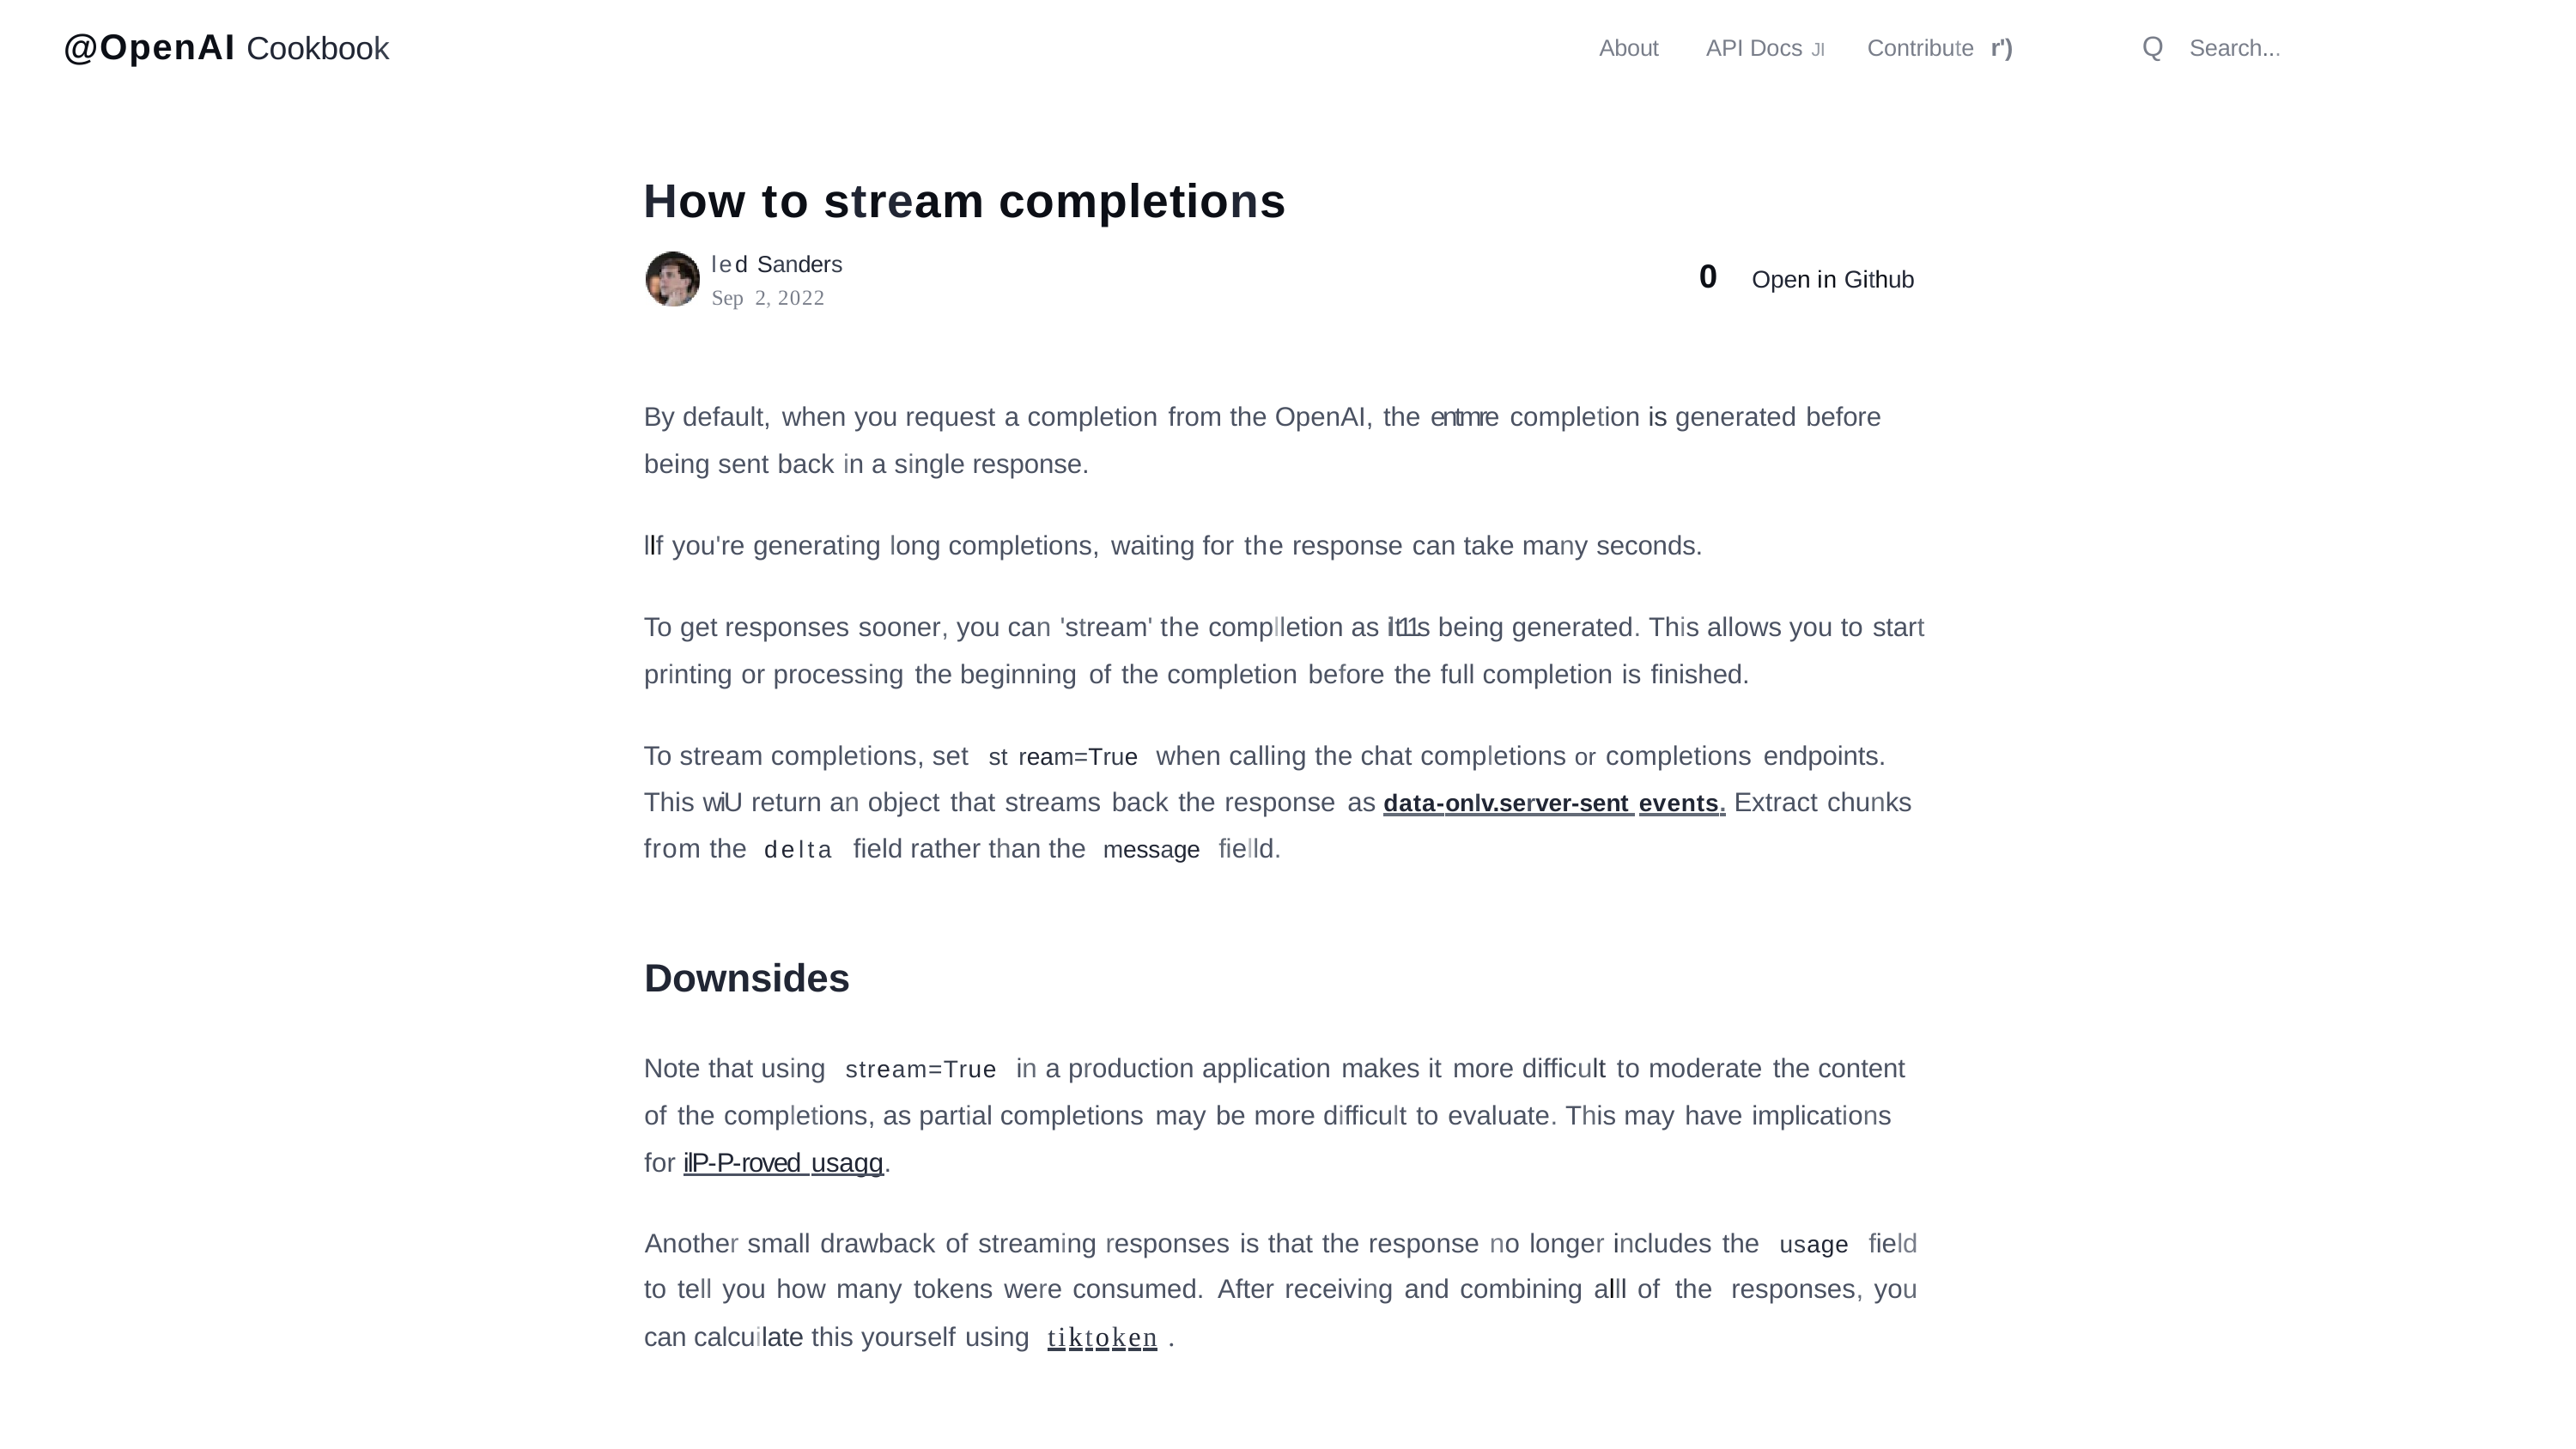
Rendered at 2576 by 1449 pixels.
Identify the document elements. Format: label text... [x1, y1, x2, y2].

text_box Q Search... [2140, 26, 2287, 62]
text_box Downsides Note that using stream=True in a production application makes it more difficult to moderate the content of the completions, as partial completions may be more difficult to evaluate. This may have implications for ilP-P-roved usagg. Another small drawback of streaming responses is that the response no longer includes the usage field to tell you how many tokens were consumed. After receiving and combining alll of the responses, you can calcuilate this yourself using tiktoken . [641, 950, 1919, 1352]
picture [645, 252, 700, 306]
text_box @OpenAI Cookbook [61, 21, 399, 68]
text_box By default, when you request a completion from the OpenAI, the entmre completion is generated before being sent back in a single response. llf you're generating long completions, waiting for the response can take many seconds. To get responses sooner, you can 'stream' the complletion as ilt11s being generated. This allows you to start printing or processing the beginning of the completion before the full completion is finished. To stream completions, set st ream=True when calling the chat completions or completions endpoints. This wiU return an object that streams back the response as data-onlv.server-sent events. Extract chunks from the delta field rather than the message fielld. [641, 382, 1926, 864]
text_box How to stream completions led Sanders Sep 2, 2022 [641, 168, 1289, 310]
text_box 0 Open in Github [1697, 262, 1916, 295]
text_box About API Docs JI Contribute r') [1597, 30, 2018, 61]
